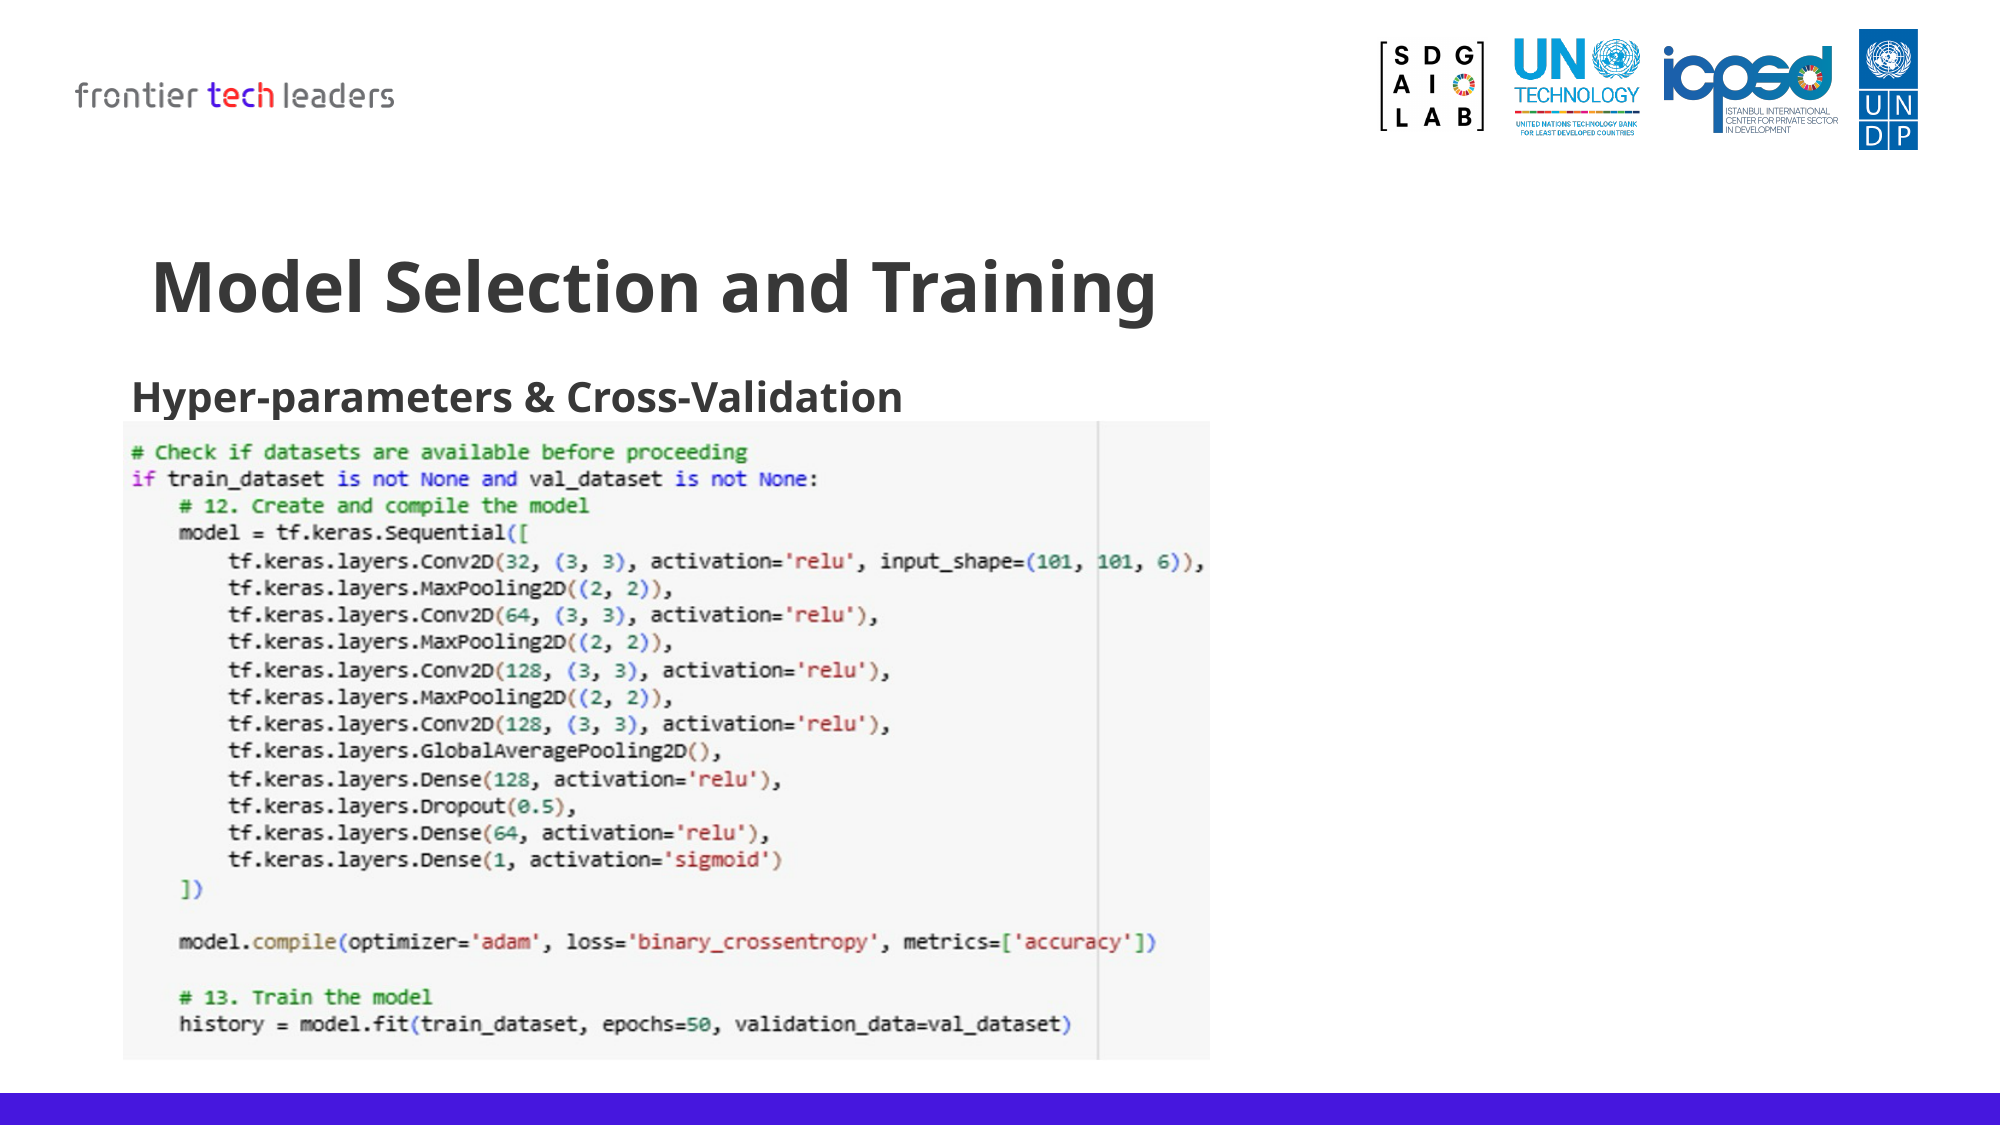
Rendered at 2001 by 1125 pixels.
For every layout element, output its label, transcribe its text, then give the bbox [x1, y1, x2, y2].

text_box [1377, 29, 1918, 150]
text_box Model Selection and Training [142, 242, 2000, 338]
text_box Hyper-parameters & Cross-Validation [123, 368, 1072, 420]
text_box [0, 1093, 2000, 1125]
picture [75, 82, 394, 108]
picture [123, 420, 1210, 1061]
